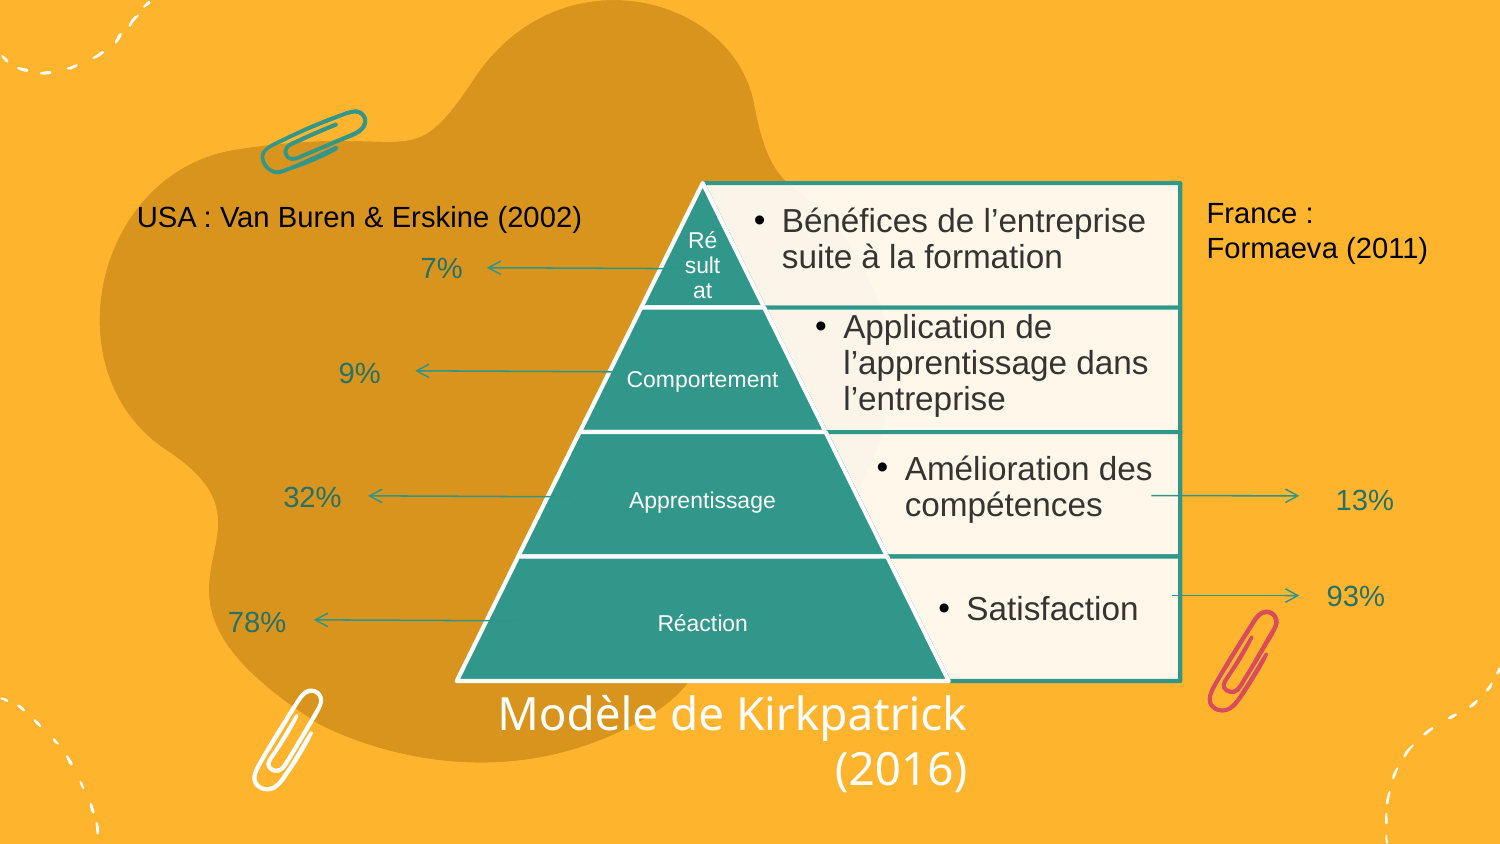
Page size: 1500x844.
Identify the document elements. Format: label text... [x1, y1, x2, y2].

text_box [99, 232, 454, 760]
text_box [260, 109, 368, 175]
title Modèle de Kirkpatrick (2016) [435, 688, 983, 792]
text_box 9% [323, 346, 396, 397]
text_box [456, 182, 1181, 682]
text_box USA : Van Buren & Erskine (2002) [122, 191, 451, 241]
text_box 32% [268, 470, 357, 521]
text_box 13% [1320, 473, 1410, 524]
text_box [153, 0, 786, 191]
text_box [252, 688, 324, 792]
text_box 78% [213, 595, 302, 646]
text_box 93% [1311, 570, 1401, 620]
text_box France : Formaeva (2011) [1191, 187, 1469, 273]
text_box [1207, 609, 1279, 713]
text_box 7% [405, 241, 451, 292]
